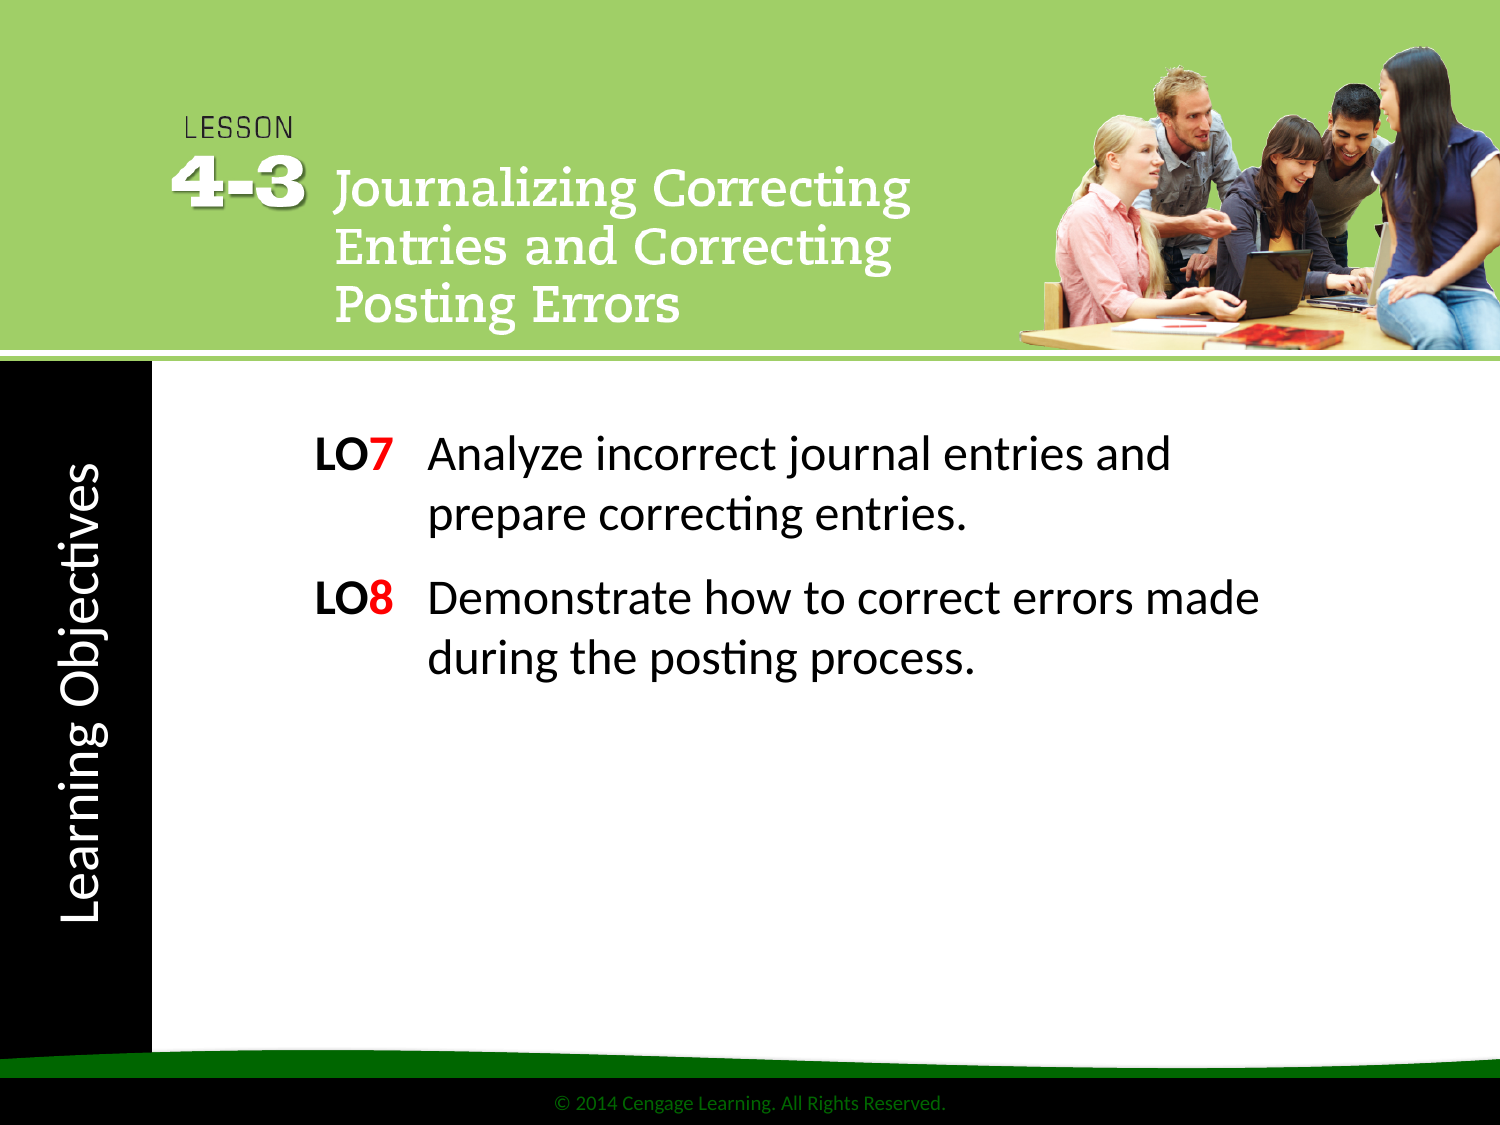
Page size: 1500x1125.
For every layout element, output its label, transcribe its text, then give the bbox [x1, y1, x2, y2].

text_box [0, 1050, 1500, 1078]
text_box Learning Objectives [0, 369, 152, 1058]
text_box © 2014 Cengage Learning. All Rights Reserved. [0, 1078, 1500, 1125]
text_box LO7 Analyze incorrect journal entries and prepare correcting entries. LO8 Demonstrate how to correct errors made during the posting process. [299, 412, 1350, 693]
picture [0, 0, 1500, 361]
